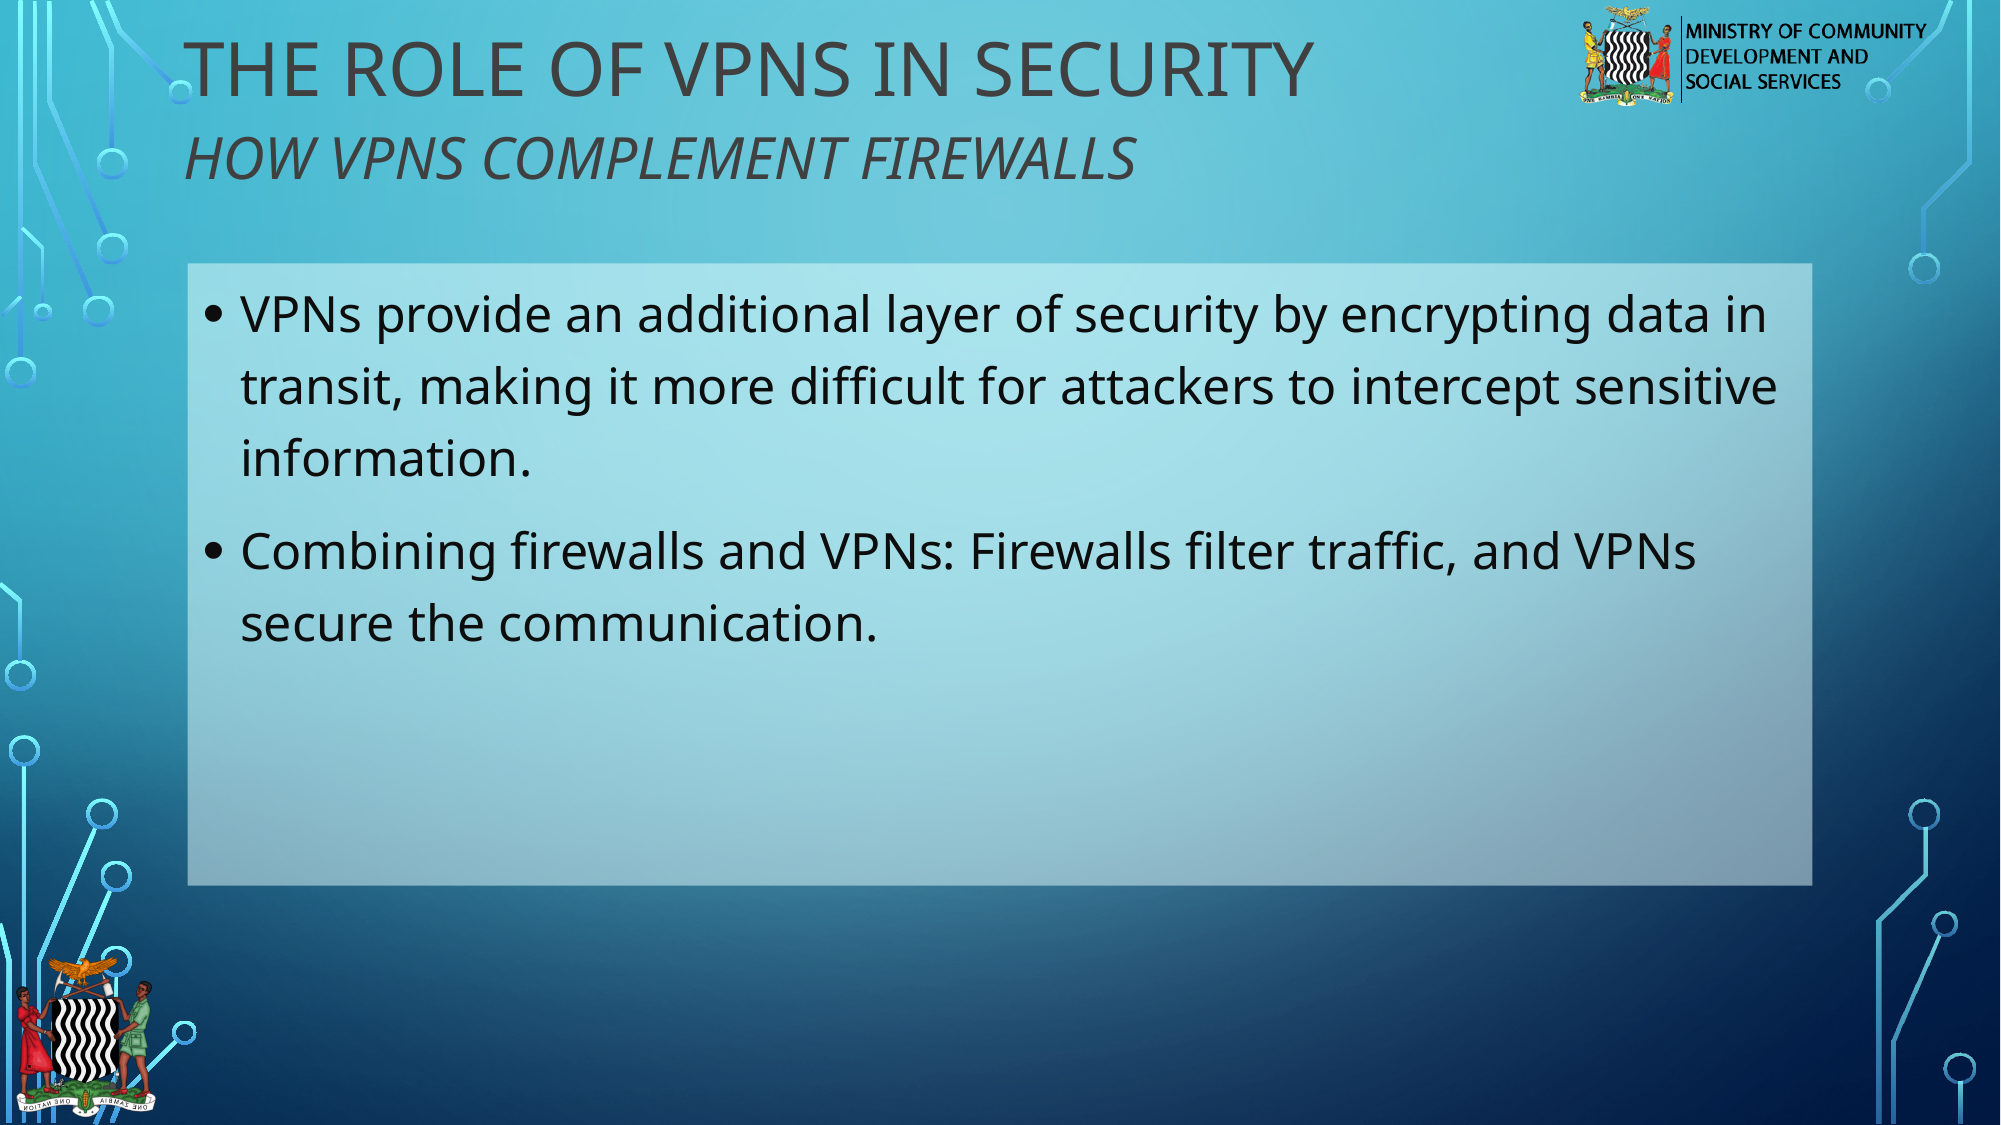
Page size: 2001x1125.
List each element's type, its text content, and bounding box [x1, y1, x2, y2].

text_box How VPNs Complement Firewalls [168, 108, 1794, 213]
picture [1578, 1, 1930, 106]
picture [2, 940, 170, 1125]
list VPNs provide an additional layer of security by encrypting data in transit, making it more difficult for attackers to intercept sensitive information. Combining firewalls and VPNs: Firewalls filter traffic, and VPNs secure the communication. [187, 263, 1813, 886]
title The Role of VPNs in Security [168, 19, 1794, 108]
